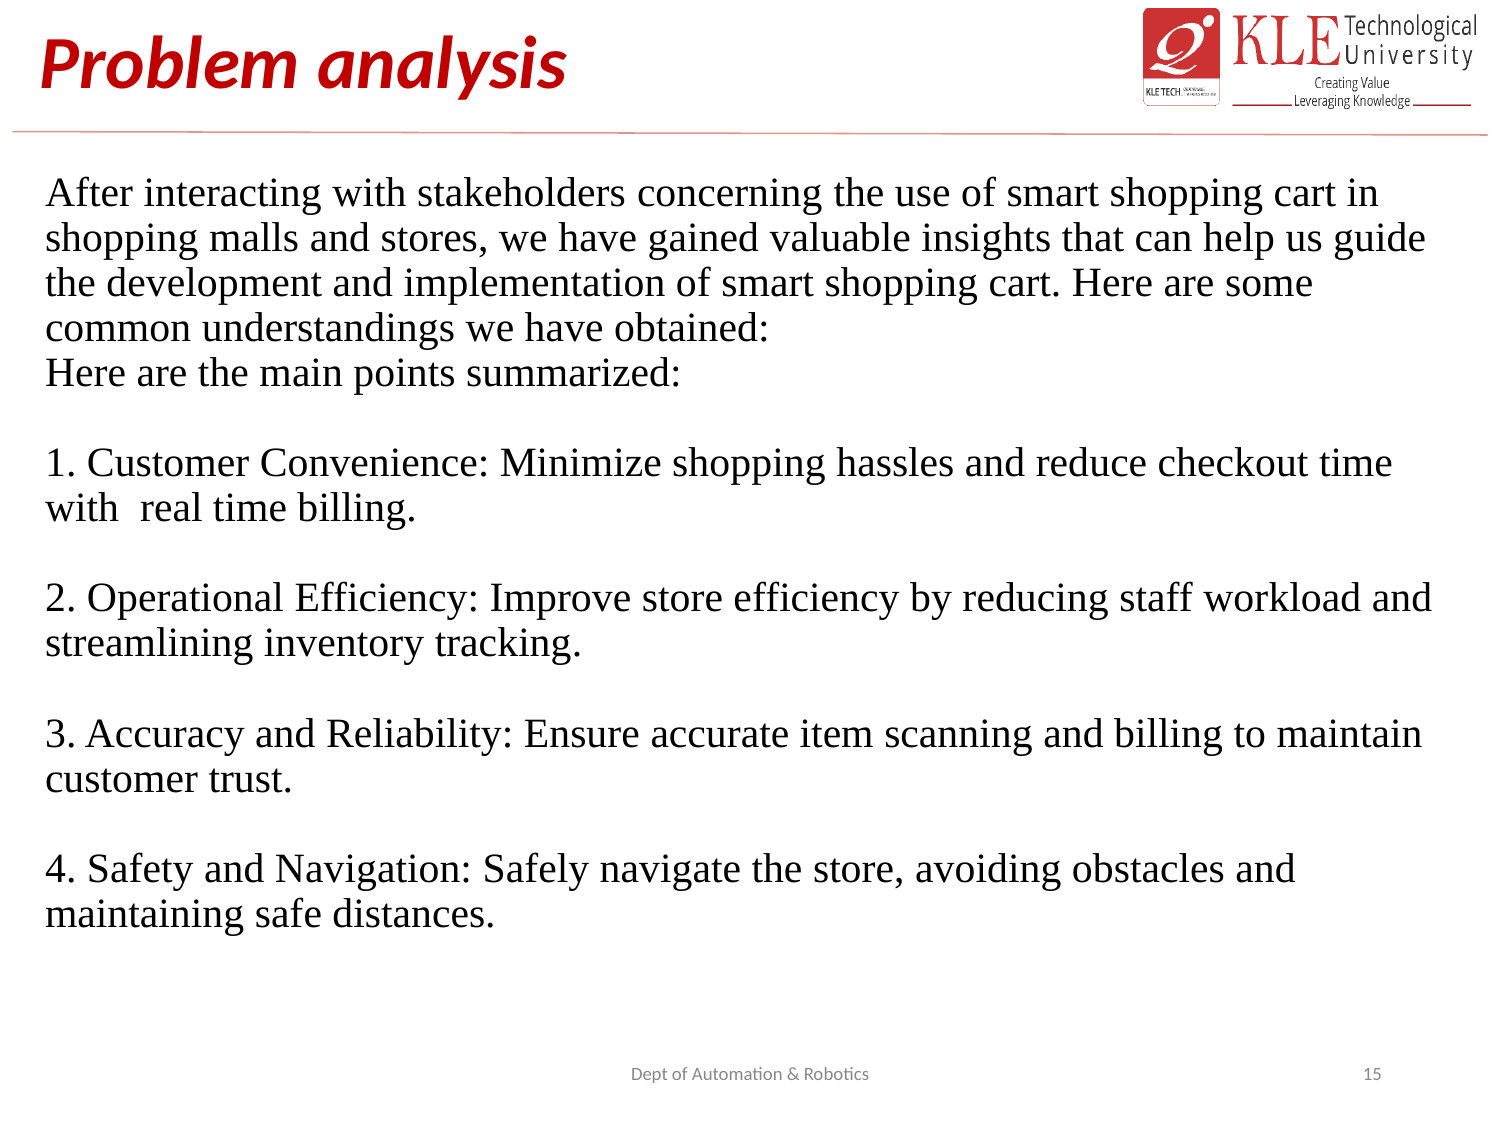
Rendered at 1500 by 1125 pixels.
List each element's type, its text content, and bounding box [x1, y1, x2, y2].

list After interacting with stakeholders concerning the use of smart shopping cart in shopping malls and stores, we have gained valuable insights that can help us guide the development and implementation of smart shopping cart. Here are some common understandings we have obtained: Here are the main points summarized: 1. Customer Convenience: Minimize shopping hassles and reduce checkout time with real time billing. 2. Operational Efficiency: Improve store efficiency by reducing staff workload and streamlining inventory tracking. 3. Accuracy and Reliability: Ensure accurate item scanning and billing to maintain customer trust. 4. Safety and Navigation: Safely navigate the store, avoiding obstacles and maintaining safe distances. [30, 162, 1476, 1014]
slide_number 15 [1059, 1042, 1397, 1103]
footer Dept of Automation & Robotics [496, 1042, 1004, 1103]
picture [1143, 2, 1478, 109]
title Problem analysis [24, 20, 1319, 108]
